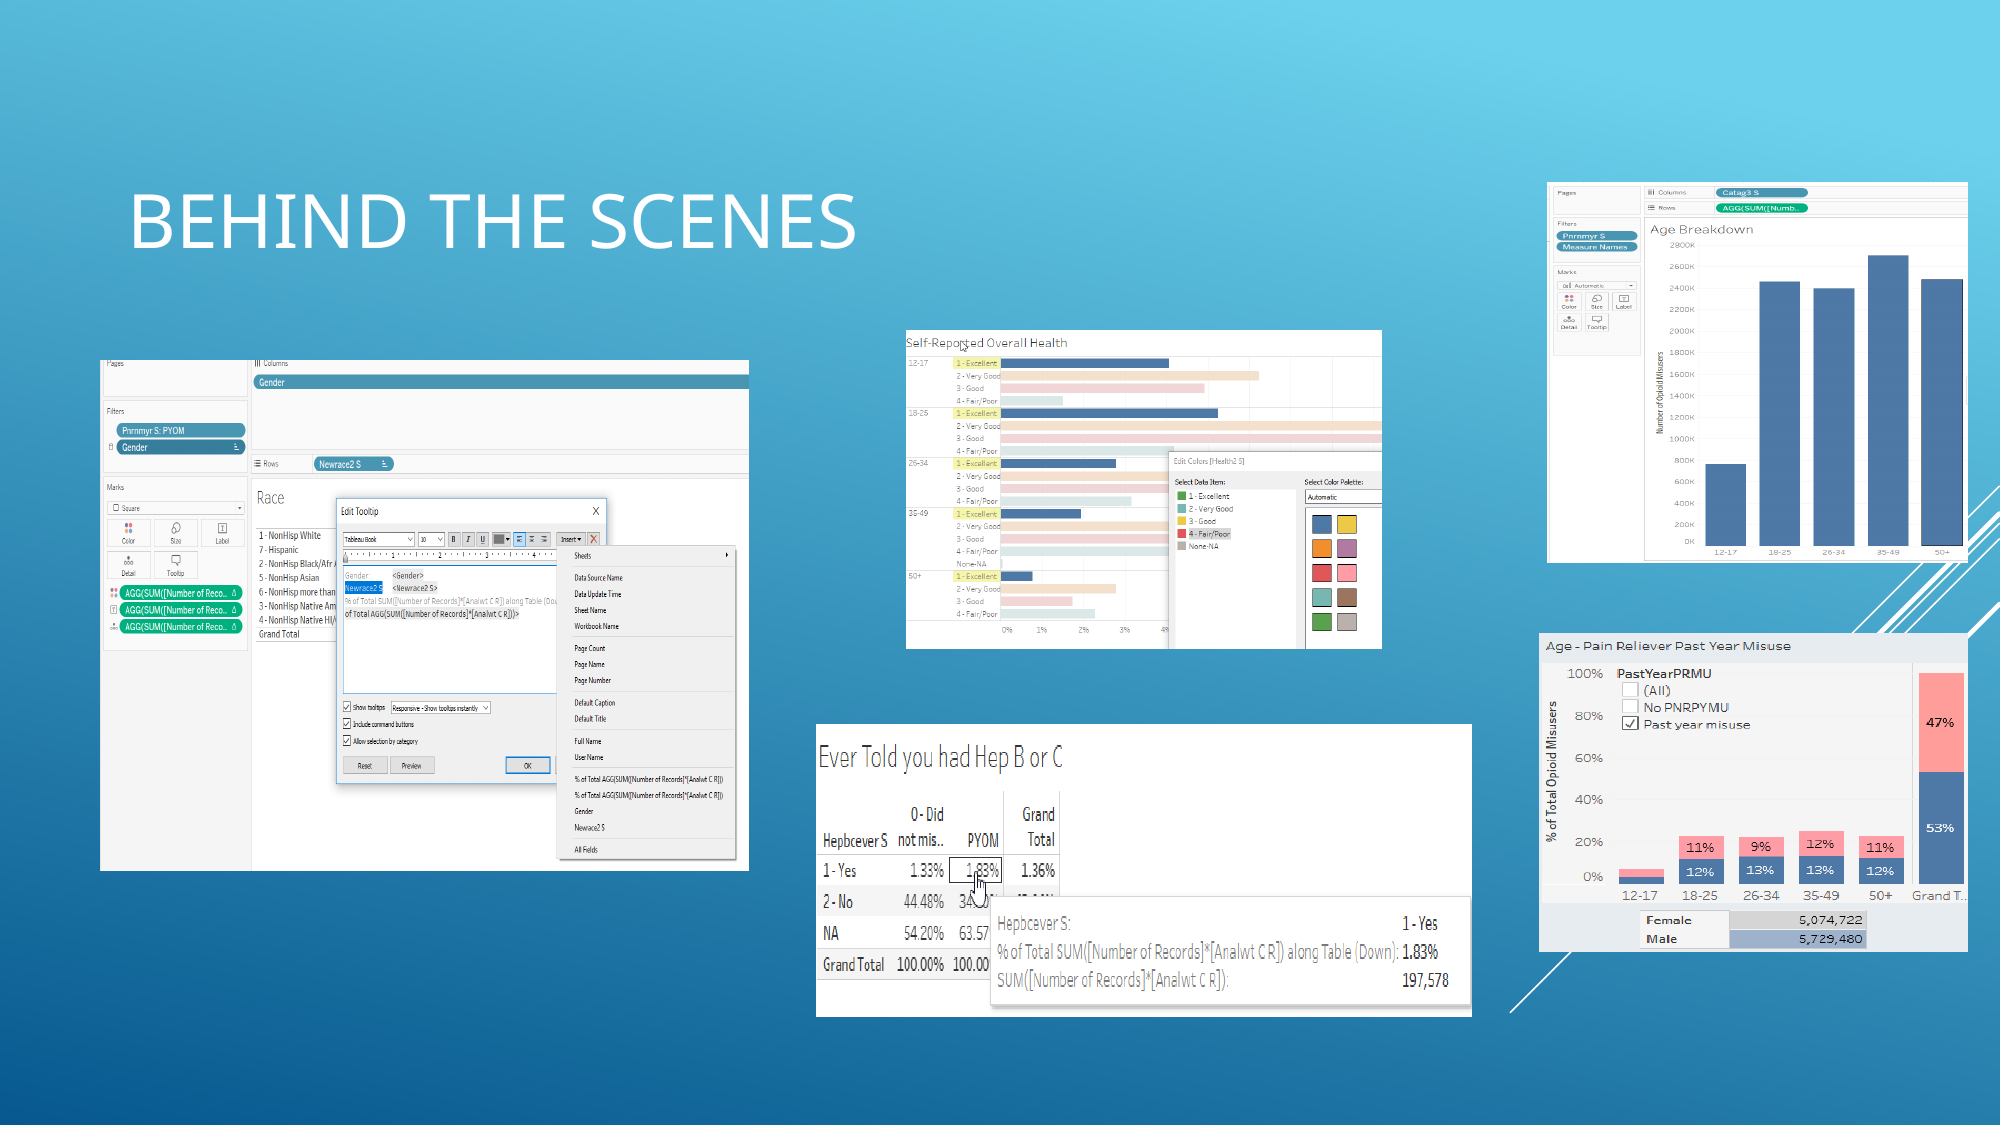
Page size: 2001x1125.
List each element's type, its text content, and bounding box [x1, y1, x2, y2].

picture [1539, 633, 1968, 953]
title Behind the scenes [112, 94, 1513, 342]
picture [906, 329, 1382, 649]
picture [100, 360, 749, 871]
picture [1547, 182, 1968, 563]
picture [816, 723, 1473, 1017]
